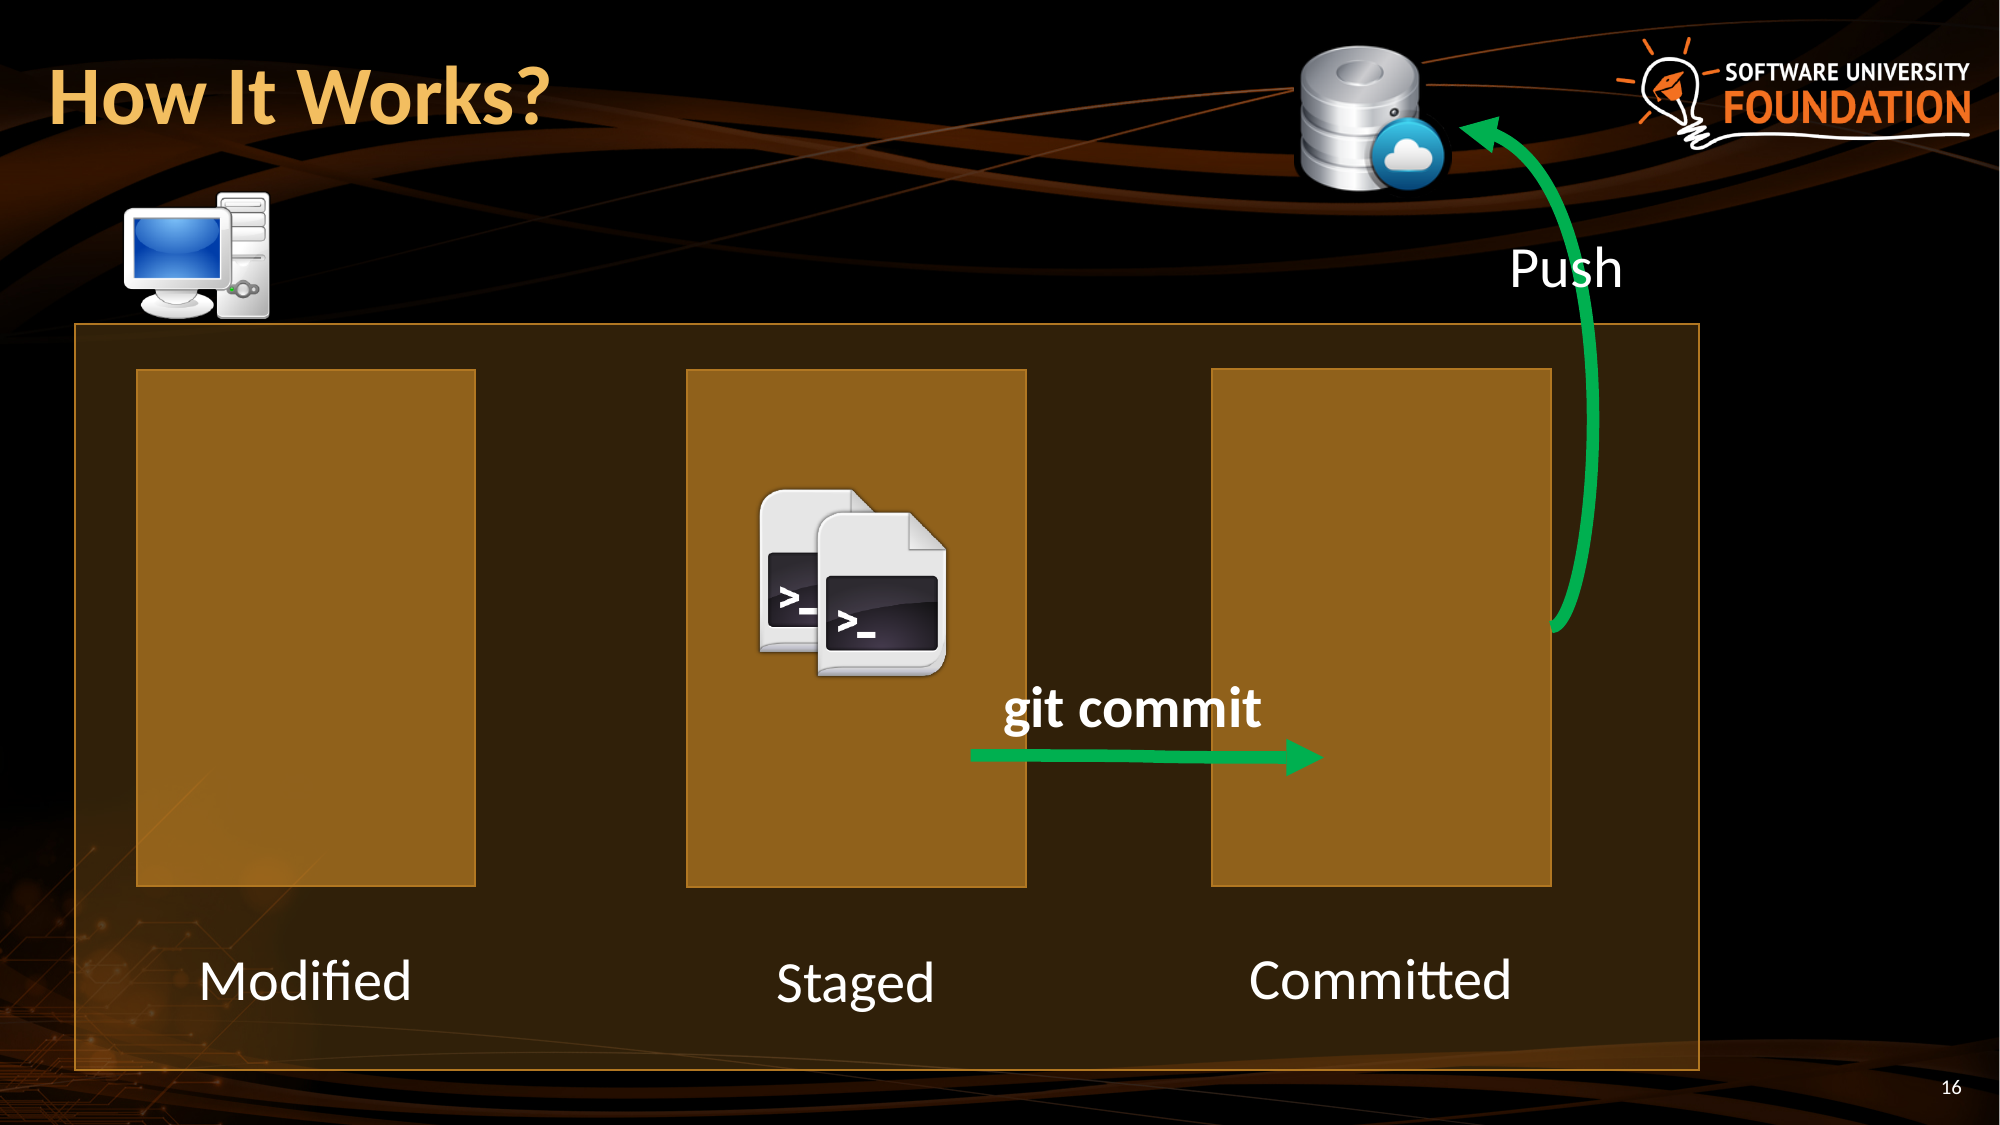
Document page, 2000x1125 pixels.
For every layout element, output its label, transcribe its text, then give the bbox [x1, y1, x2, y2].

title How It Works? [30, 6, 1602, 189]
text_box Modified [137, 934, 475, 1020]
text_box Push [1551, 221, 1658, 307]
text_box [1458, 127, 1551, 628]
text_box [686, 369, 1027, 888]
text_box [74, 323, 1700, 1071]
text_box Staged [687, 936, 1026, 1022]
picture [0, 0, 2000, 1125]
text_box git commit [988, 661, 1307, 747]
slide_number 16 [1897, 1070, 1968, 1103]
text_box [136, 369, 476, 887]
text_box [1211, 368, 1552, 887]
text_box Committed [1212, 934, 1551, 1019]
